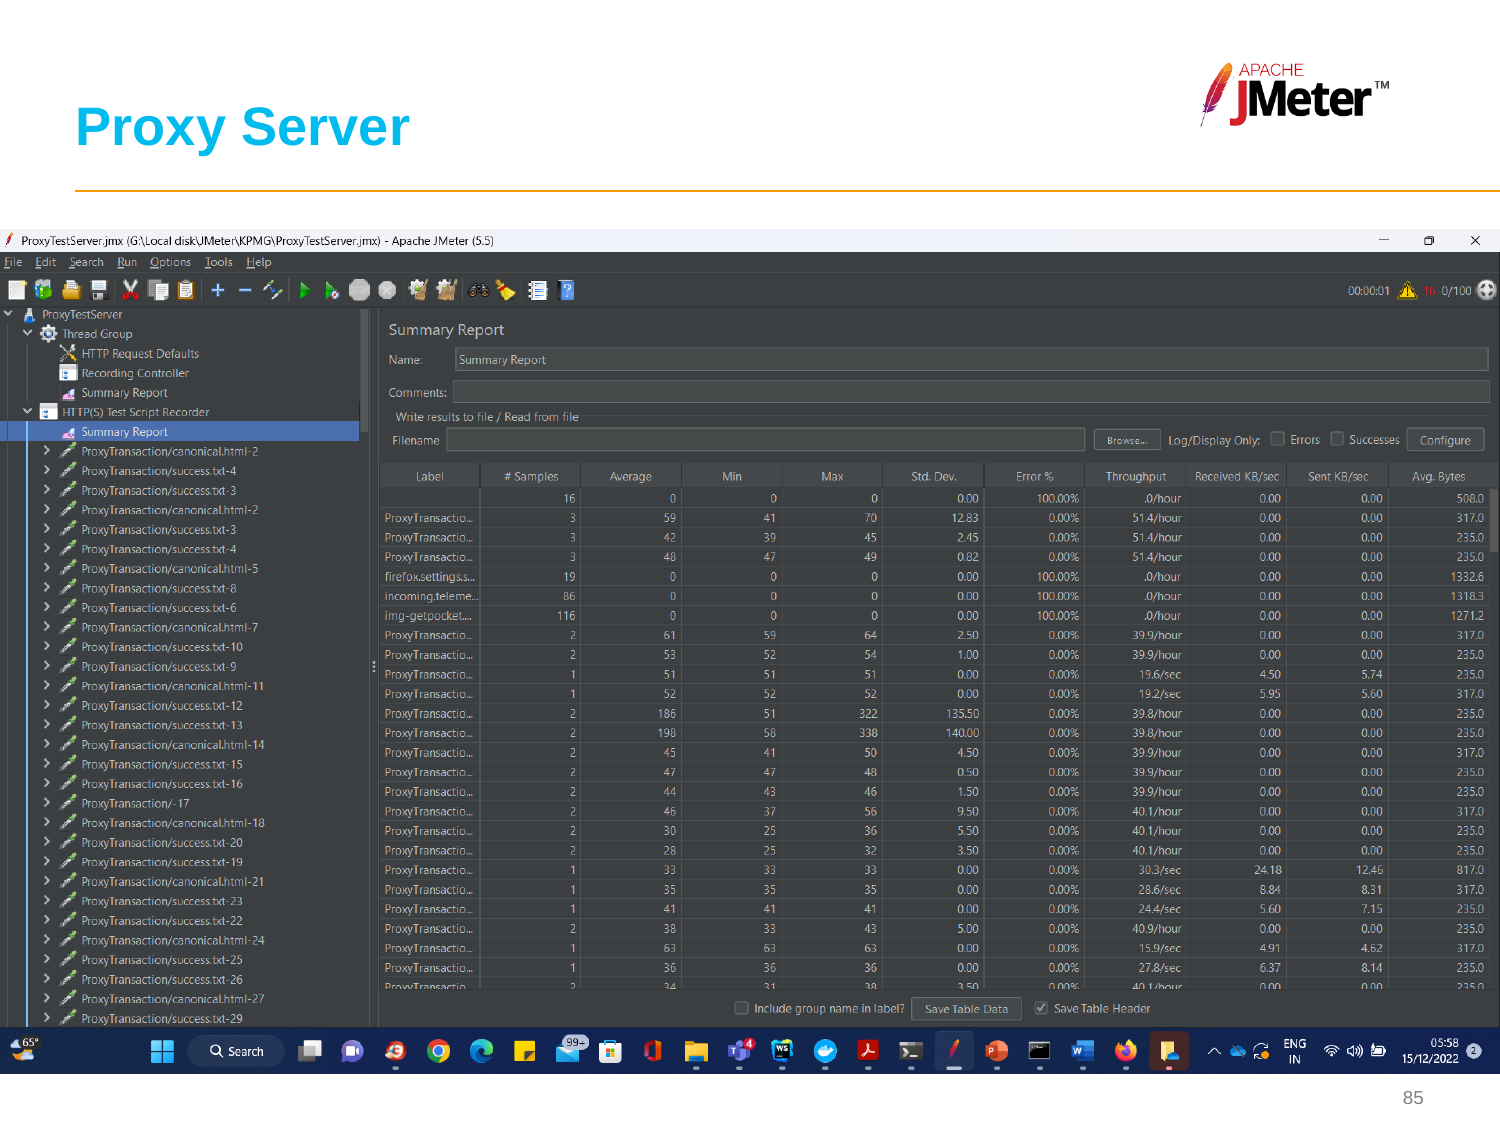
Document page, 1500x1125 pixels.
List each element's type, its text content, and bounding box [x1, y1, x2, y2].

title Proxy Server [75, 27, 1422, 157]
picture [0, 229, 1500, 1074]
